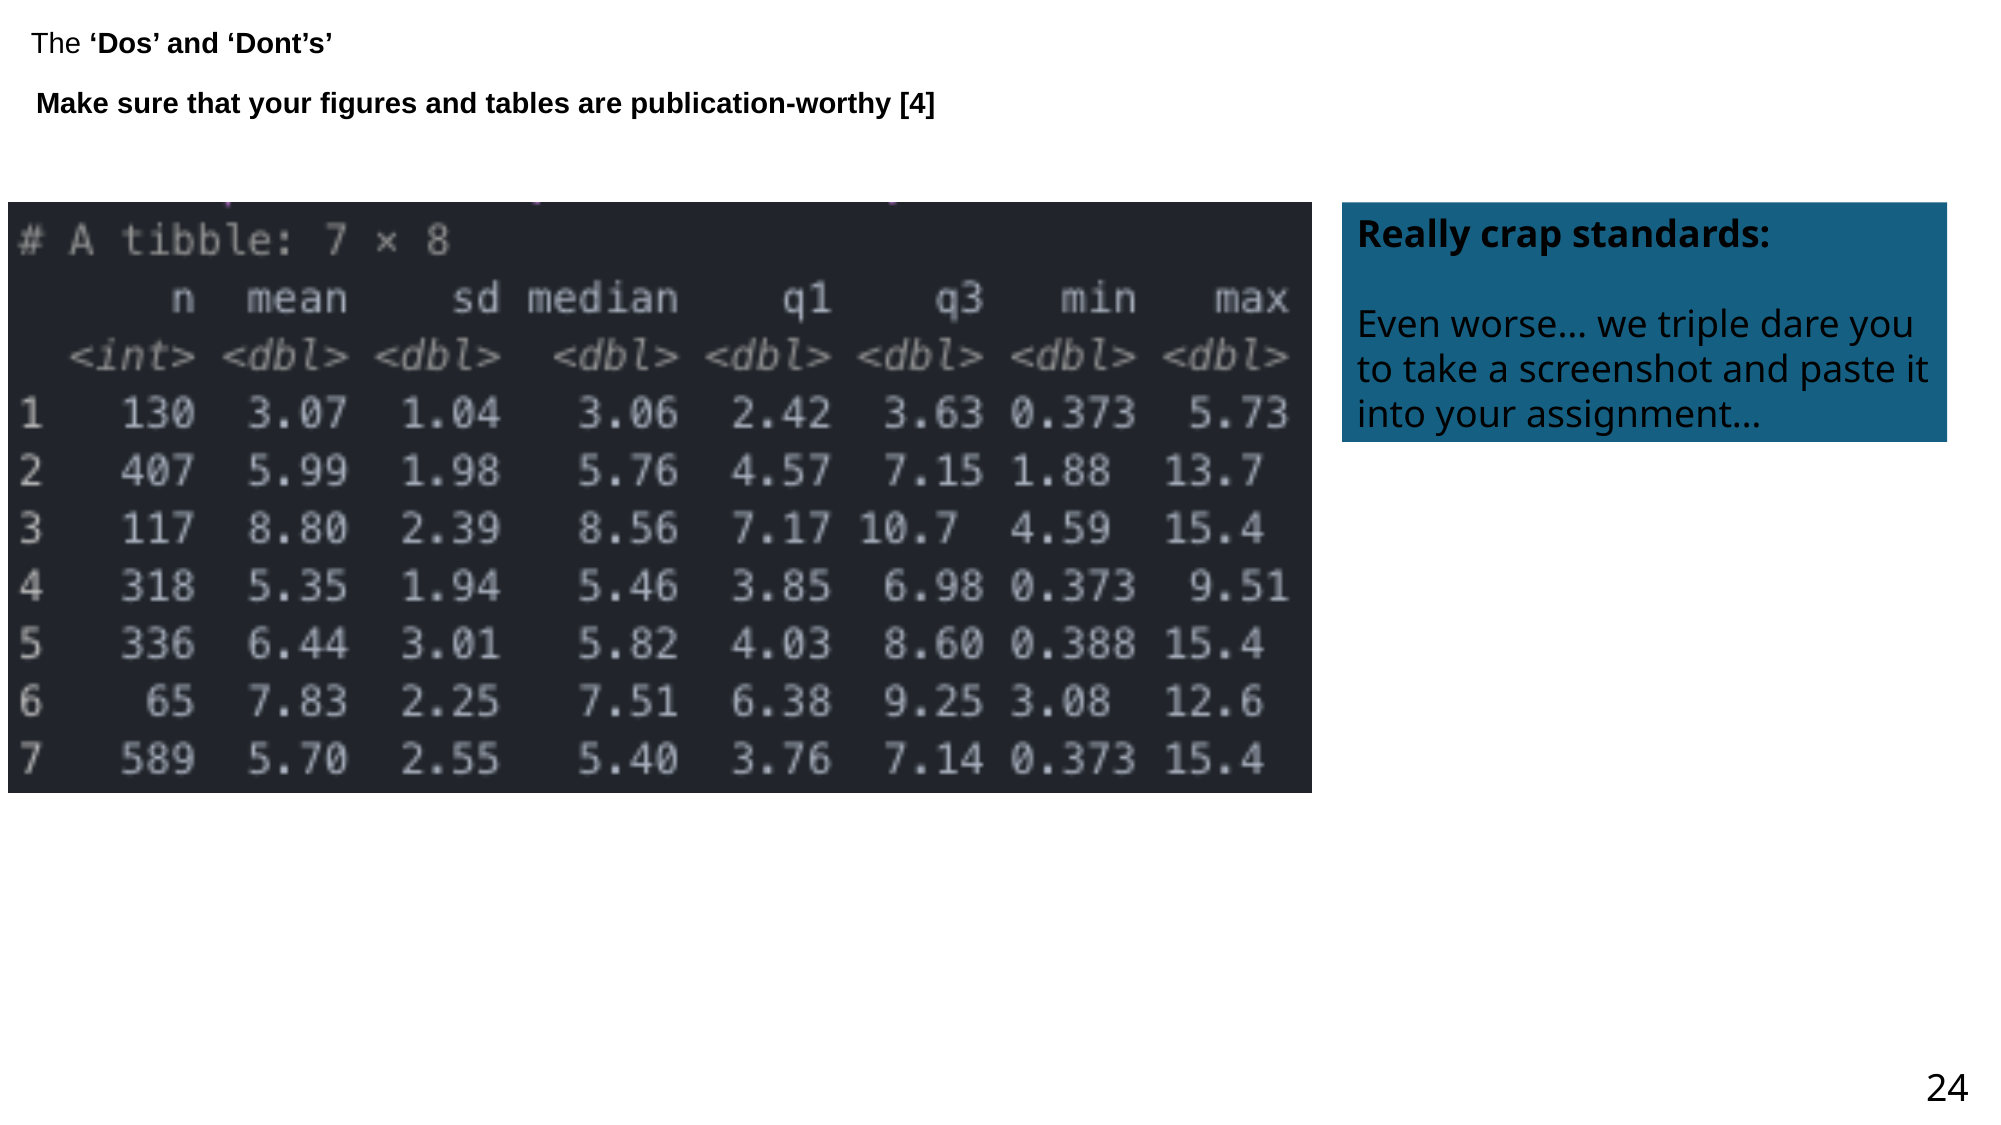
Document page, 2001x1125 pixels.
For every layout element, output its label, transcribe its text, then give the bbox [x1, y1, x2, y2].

text_box The ‘Dos’ and ‘Dont’s’ [16, 17, 349, 67]
text_box Really crap standards: Even worse… we triple dare you to take a screenshot and paste it into your assignment… [1342, 202, 1948, 442]
text_box Make sure that your figures and tables are publication-worthy [4] [21, 77, 1000, 127]
picture [8, 201, 1312, 793]
text_box 24 [1911, 1056, 2000, 1080]
